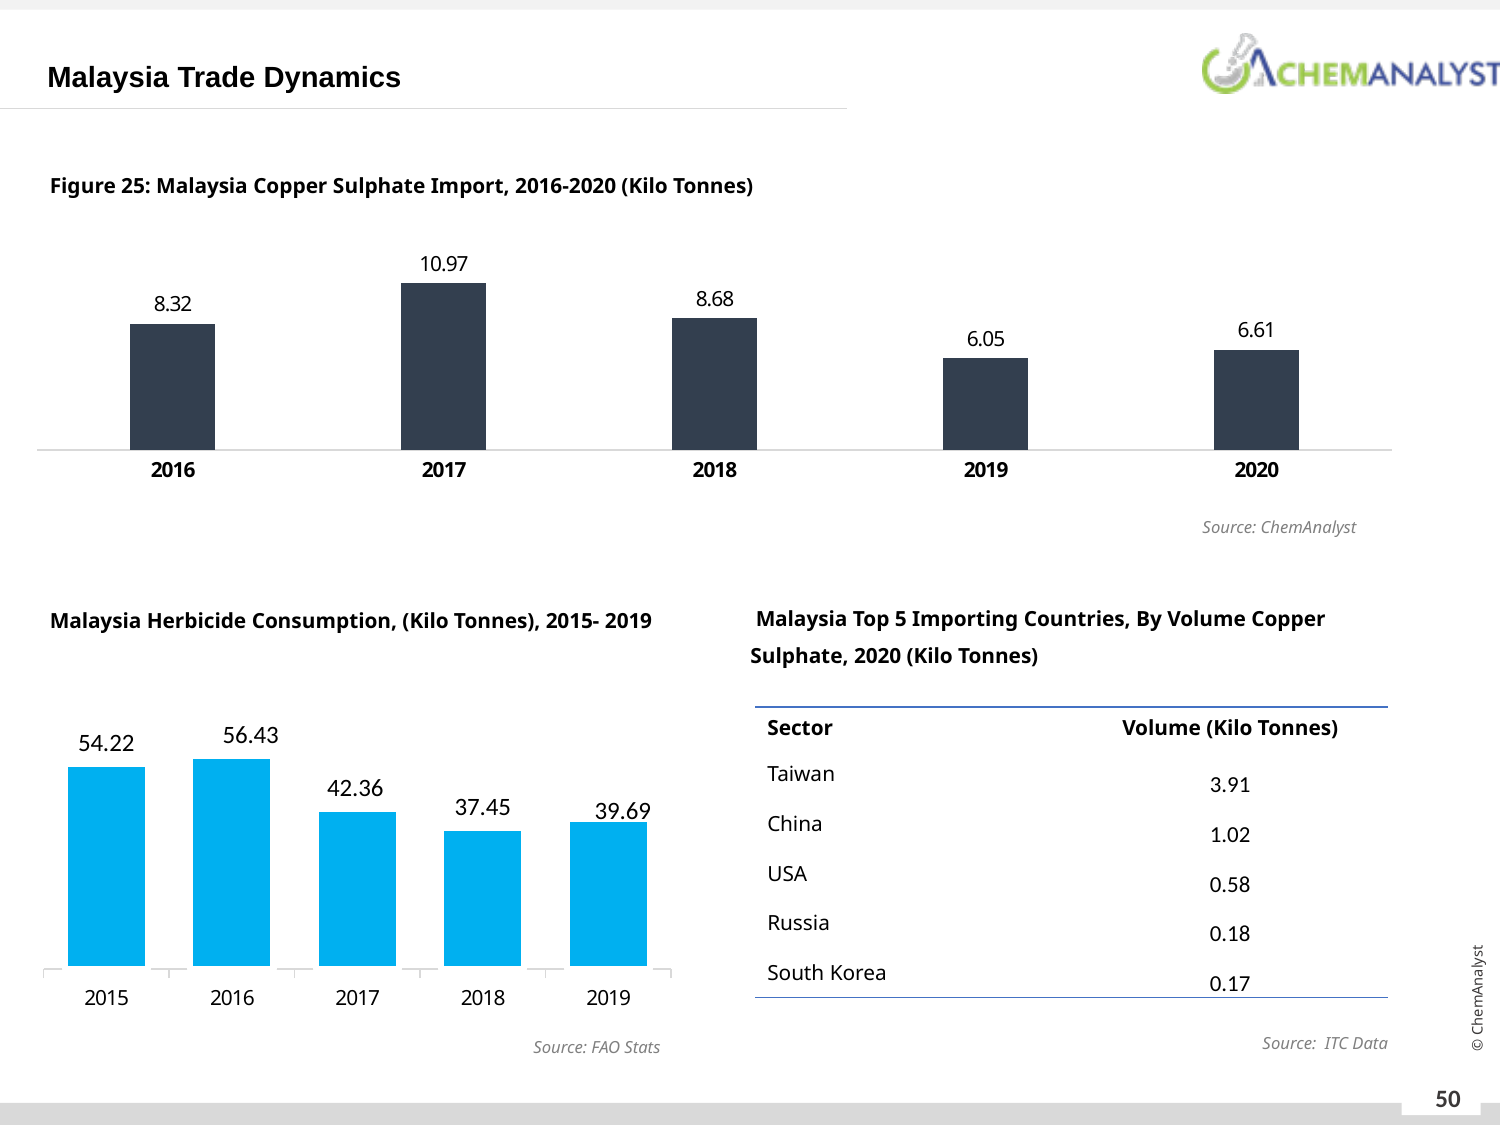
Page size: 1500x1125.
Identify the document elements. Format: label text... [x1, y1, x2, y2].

text_box Malaysia Top 5 Importing Countries, By Volume Copper Sulphate, 2020 (Kilo Tonnes) [735, 585, 1437, 713]
text_box Figure 25: Malaysia Copper Sulphate Import, 2016-2020 (Kilo Tonnes) [35, 152, 1359, 205]
table_cell 3.91 [1072, 748, 1388, 798]
chart [36, 217, 1393, 530]
text_box Malaysia Herbicide Consumption, (Kilo Tonnes), 2015- 2019 [35, 587, 735, 640]
text_box Source: FAO Stats [492, 1029, 680, 1065]
text_box Source: ChemAnalyst [1009, 530, 1372, 544]
table_cell 0.17 [1072, 948, 1388, 997]
table_cell Russia [755, 898, 1072, 948]
table_cell Taiwan [755, 748, 1072, 798]
chart [22, 676, 736, 1018]
table_header Sector [755, 708, 1072, 748]
text_box Source: ITC Data [985, 1025, 1403, 1060]
table_cell USA [755, 848, 1072, 898]
table_header Volume (Kilo Tonnes) [1072, 708, 1388, 748]
table_cell 1.02 [1072, 798, 1388, 848]
table_cell 0.58 [1072, 848, 1388, 898]
picture [1202, 33, 1500, 94]
table_cell 0.18 [1072, 898, 1388, 948]
table_cell South Korea [755, 948, 1072, 997]
table_cell China [755, 798, 1072, 848]
text_box Malaysia Trade Dynamics [32, 50, 1496, 101]
